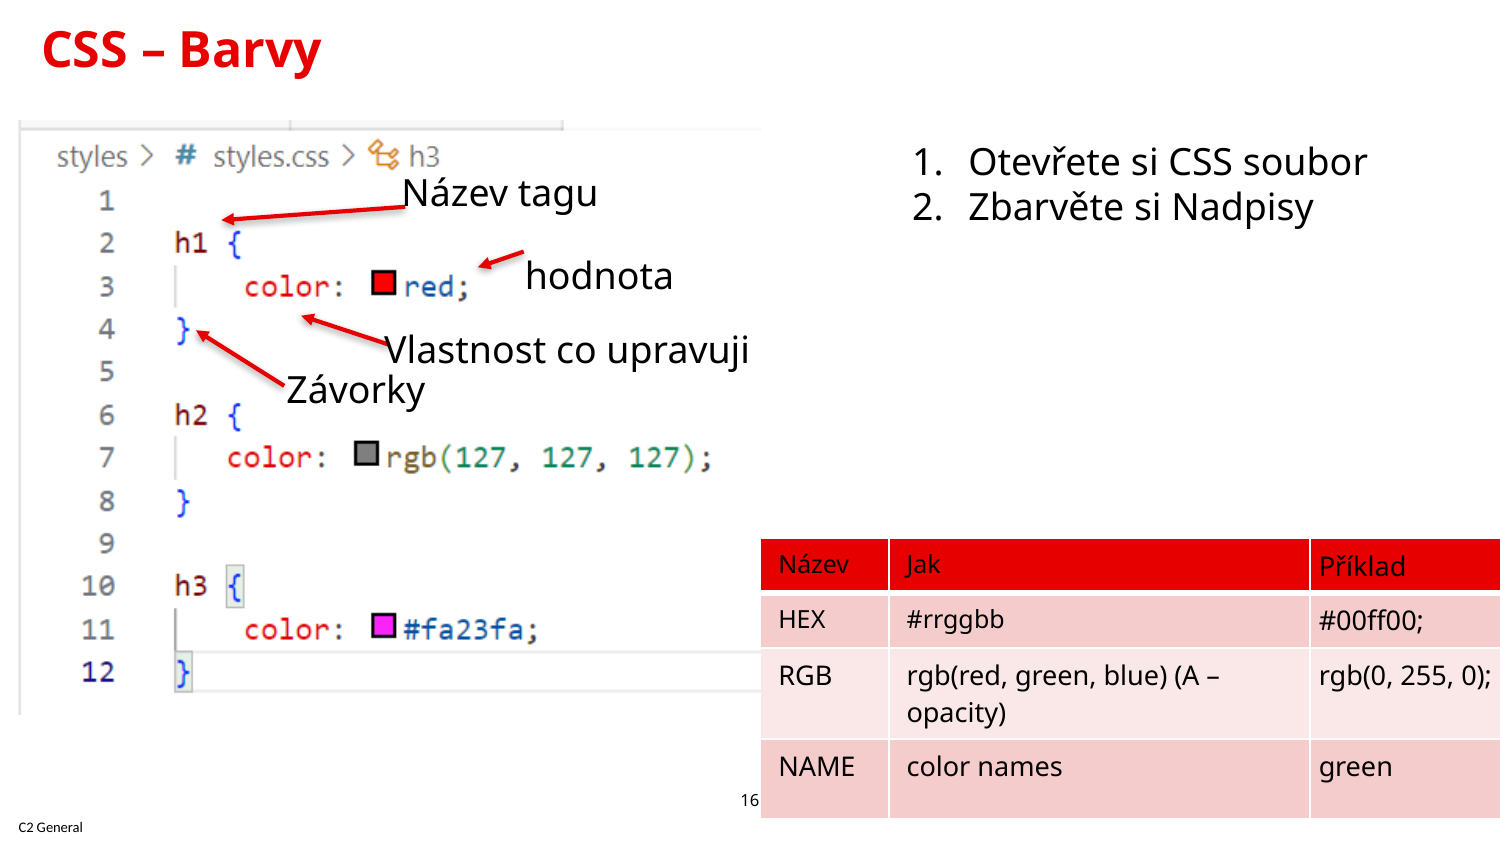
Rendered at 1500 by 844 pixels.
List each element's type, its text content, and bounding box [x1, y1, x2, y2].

slide_number 16 [739, 790, 760, 813]
text_box Otevřete si CSS soubor Zbarvěte si Nadpisy [911, 138, 1369, 229]
table_cell HEX [761, 596, 888, 647]
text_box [195, 329, 285, 387]
title CSS – Barvy [40, 28, 1459, 139]
table_cell #rrggbb [890, 596, 1309, 647]
picture [17, 120, 761, 715]
table_header Jak [890, 539, 1309, 590]
table_header Název [761, 539, 888, 590]
table_cell rgb(0, 255, 0); [1311, 649, 1500, 738]
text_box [300, 315, 390, 345]
table_cell NAME [761, 740, 888, 818]
table_cell #00ff00; [1311, 596, 1500, 647]
table_cell color names [890, 740, 1309, 818]
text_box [221, 206, 406, 221]
table_cell RGB [761, 649, 888, 738]
table_cell green [1311, 740, 1500, 818]
table_header Příklad [1311, 539, 1500, 590]
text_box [477, 251, 524, 268]
table_cell rgb(red, green, blue) (A – opacity) [890, 649, 1309, 738]
